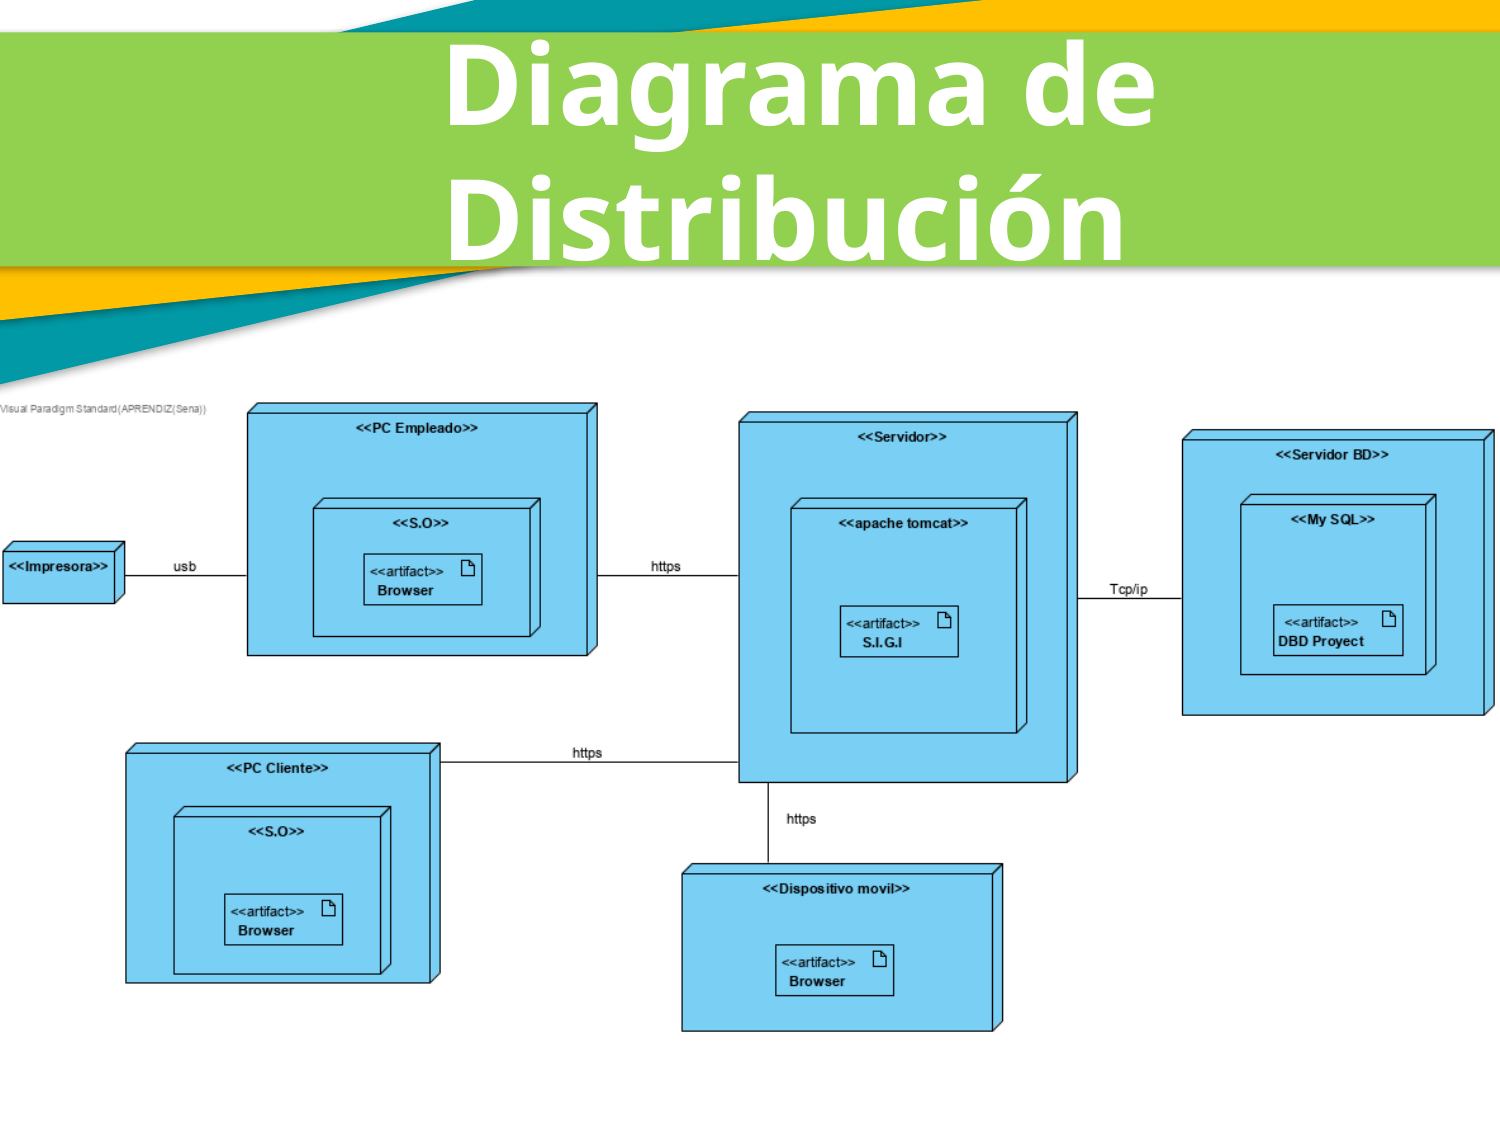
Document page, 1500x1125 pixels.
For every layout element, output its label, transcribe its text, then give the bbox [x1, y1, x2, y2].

picture [0, 400, 1500, 1038]
text_box Diagrama de Distribución [70, 53, 1500, 242]
